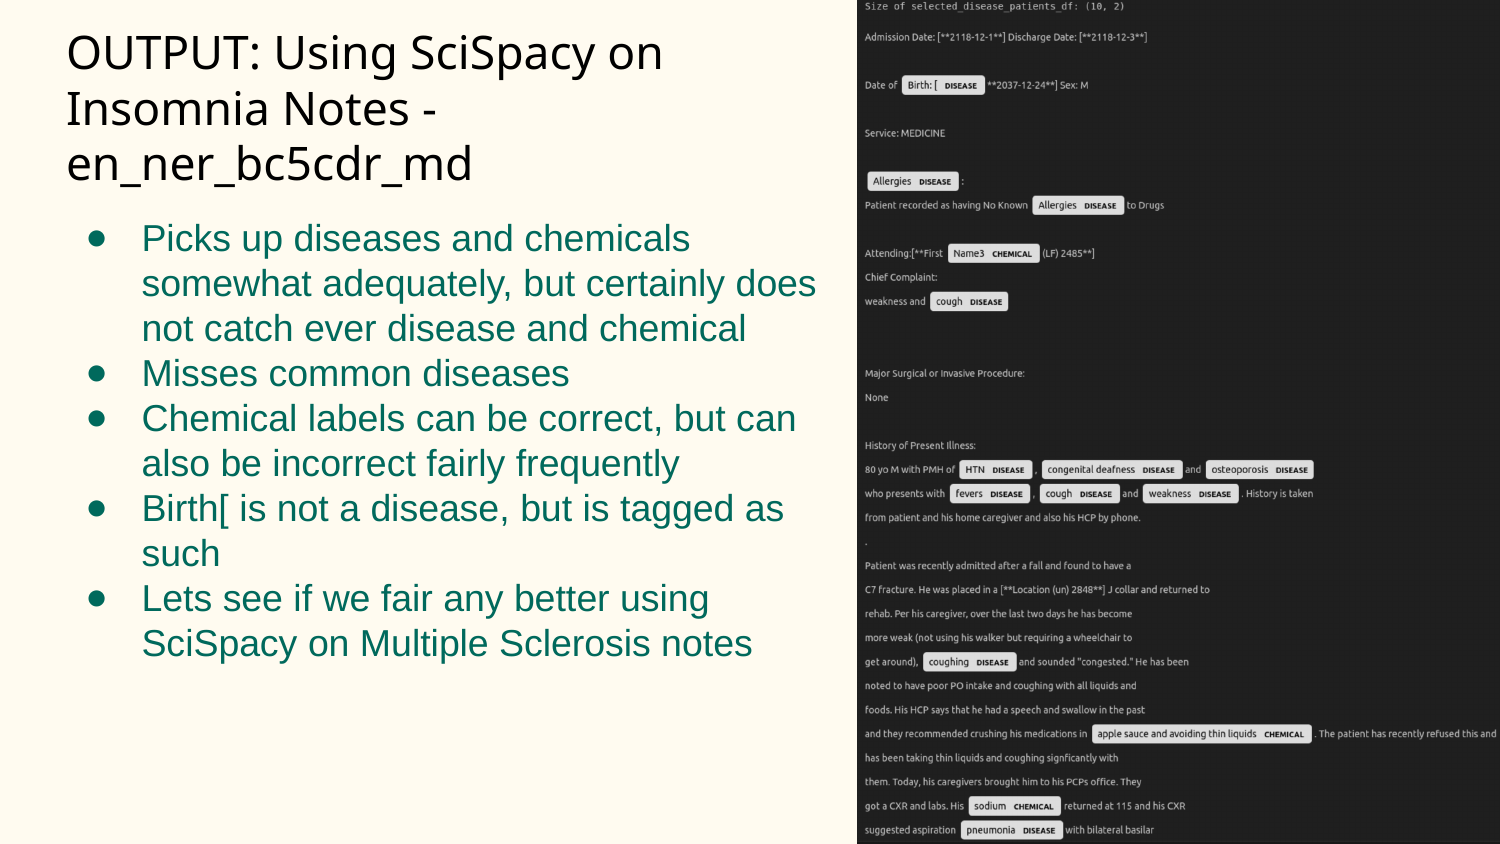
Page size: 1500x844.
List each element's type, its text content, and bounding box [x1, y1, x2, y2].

title OUTPUT: Using SciSpacy on Insomnia Notes - en_ner_bc5cdr_md [51, 8, 852, 198]
text_box Picks up diseases and chemicals somewhat adequately, but certainly does not catch ever disease and chemical Misses common diseases Chemical labels can be correct, but can also be incorrect fairly frequently Birth[ is not a disease, but is tagged as such Lets see if we fair any better using SciSpacy on Multiple Sclerosis notes [51, 198, 852, 802]
picture [857, 0, 1500, 844]
